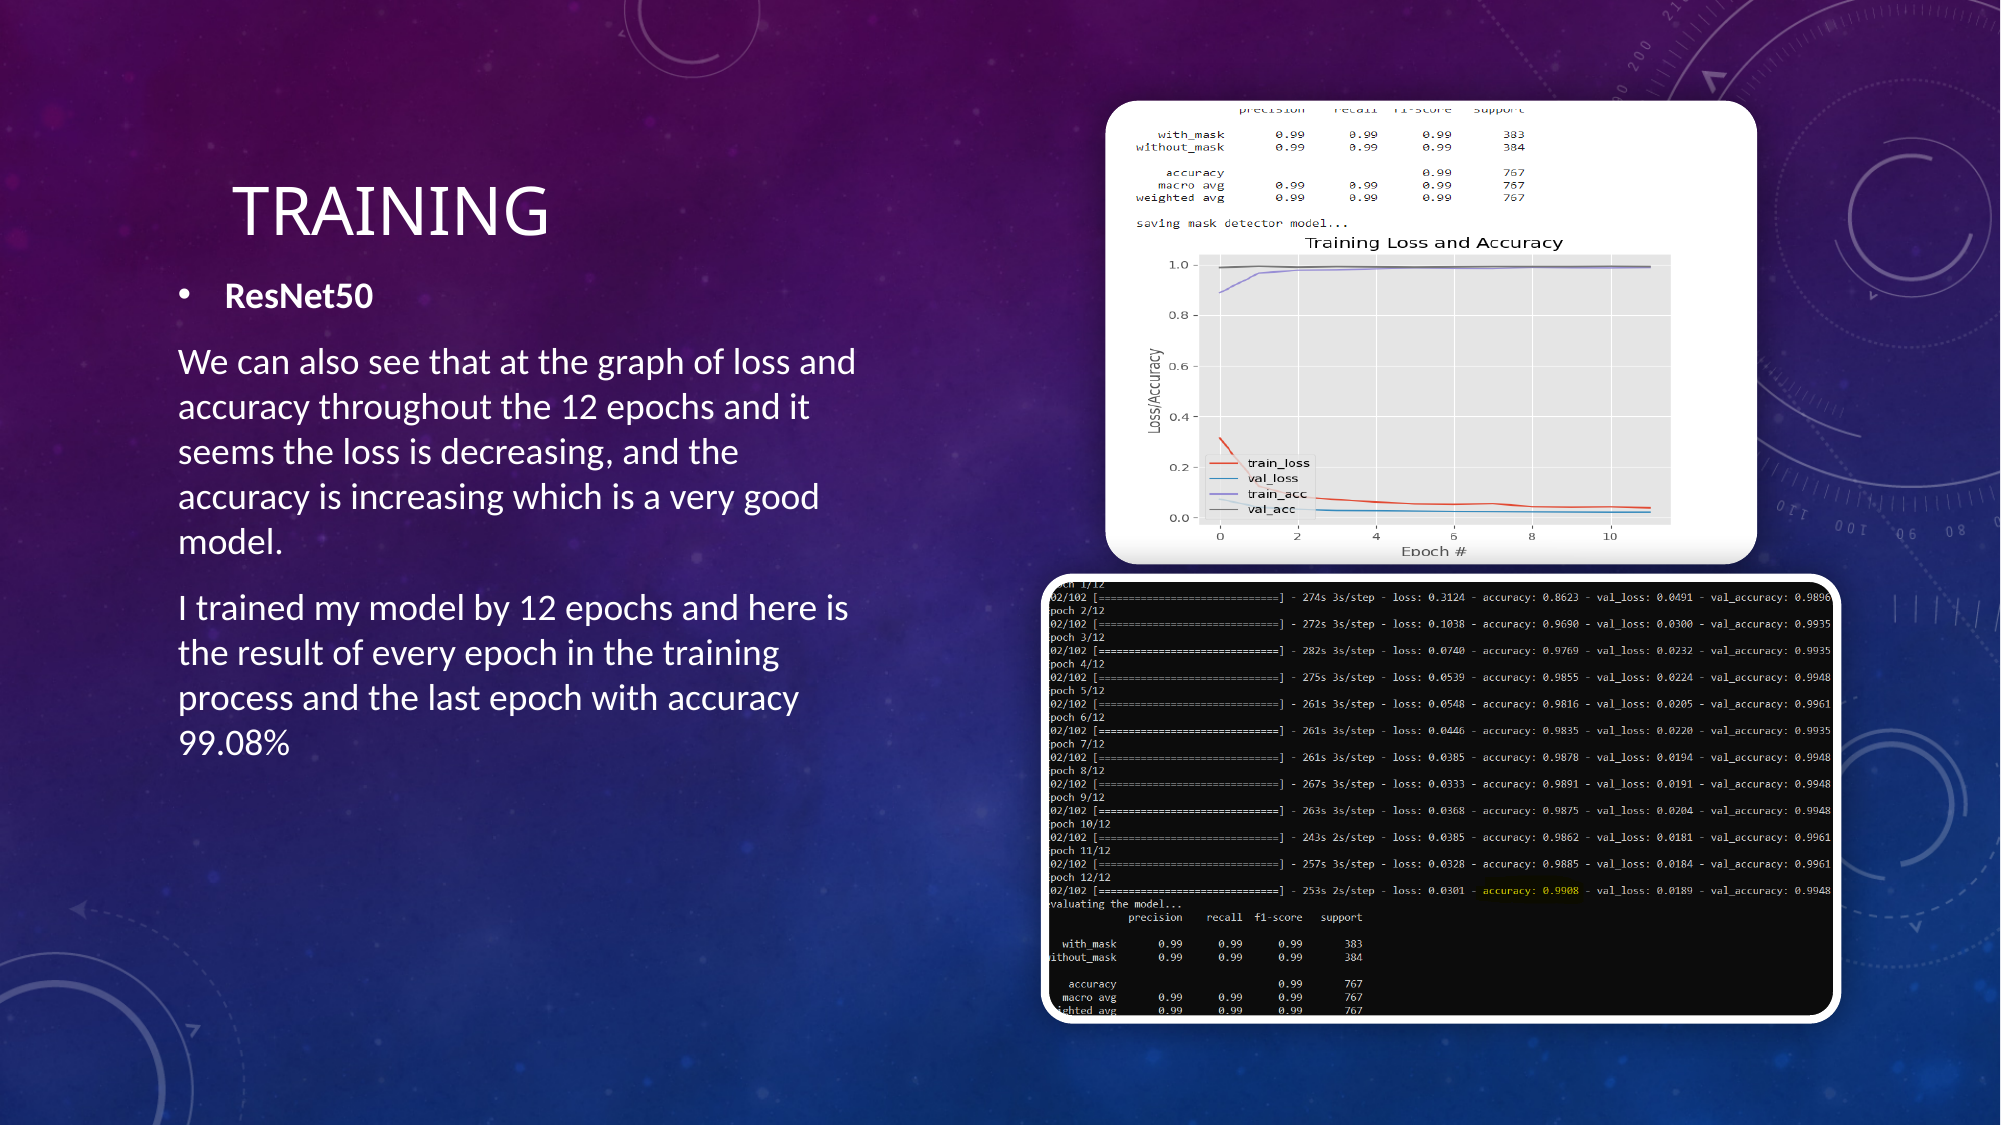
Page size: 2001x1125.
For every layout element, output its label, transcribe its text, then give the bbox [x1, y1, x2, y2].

list ResNet50 We can also see that at the graph of loss and accuracy throughout the 12 epochs and it seems the loss is decreasing, and the accuracy is increasing which is a very good model. I trained my model by 12 epochs and here is the result of every epoch in the training process and the last epoch with accuracy 99.08% [162, 253, 891, 1125]
picture [0, 0, 2001, 1125]
title Training [217, 169, 891, 253]
